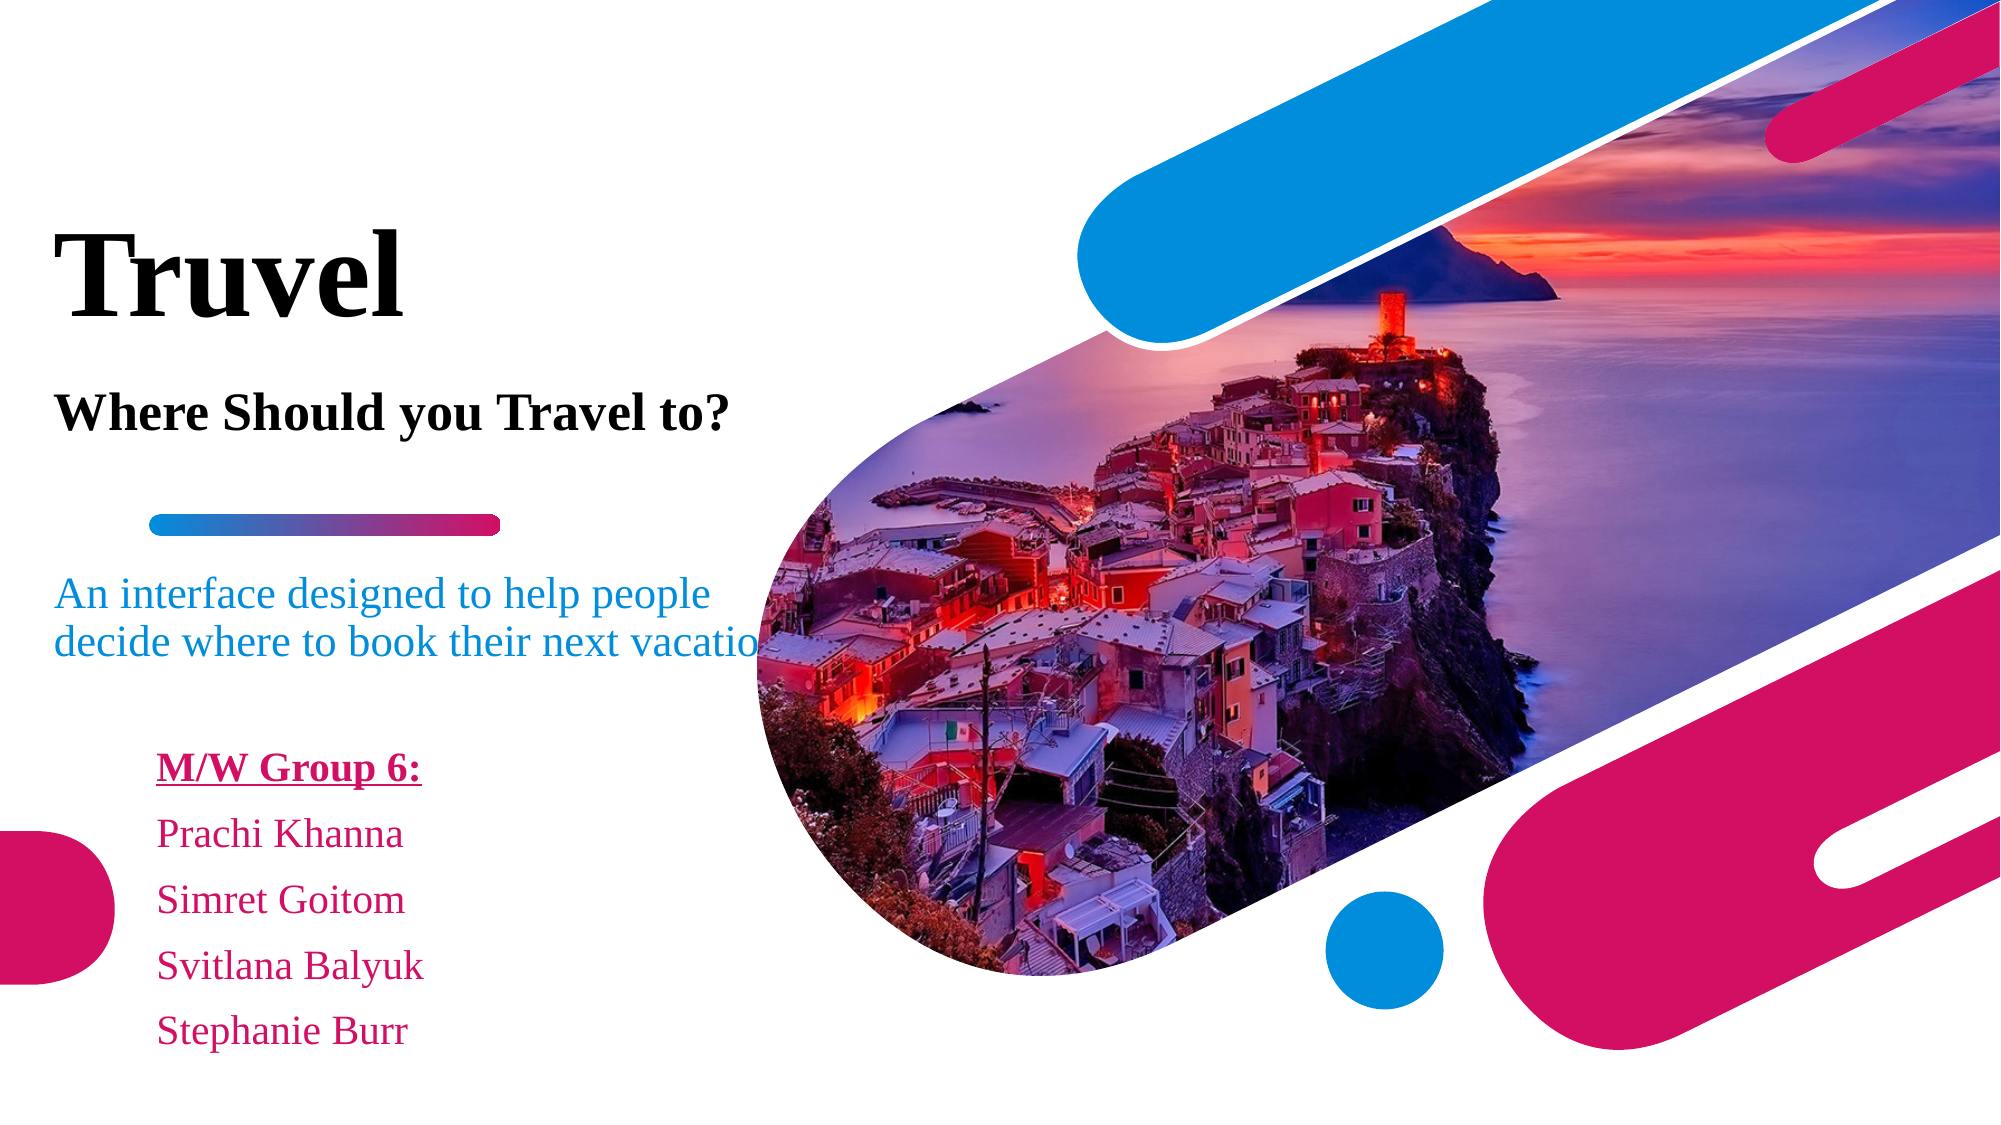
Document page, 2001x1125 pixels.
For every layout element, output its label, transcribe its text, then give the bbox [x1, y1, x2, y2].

picture [756, 0, 2001, 976]
list M/W Group 6: Prachi Khanna Simret Goitom Svitlana Balyuk Stephanie Burr [141, 738, 609, 1061]
title Truvel Where Should you Travel to? [38, 162, 756, 488]
list An interface designed to help people decide where to book their next vacation [38, 561, 756, 718]
